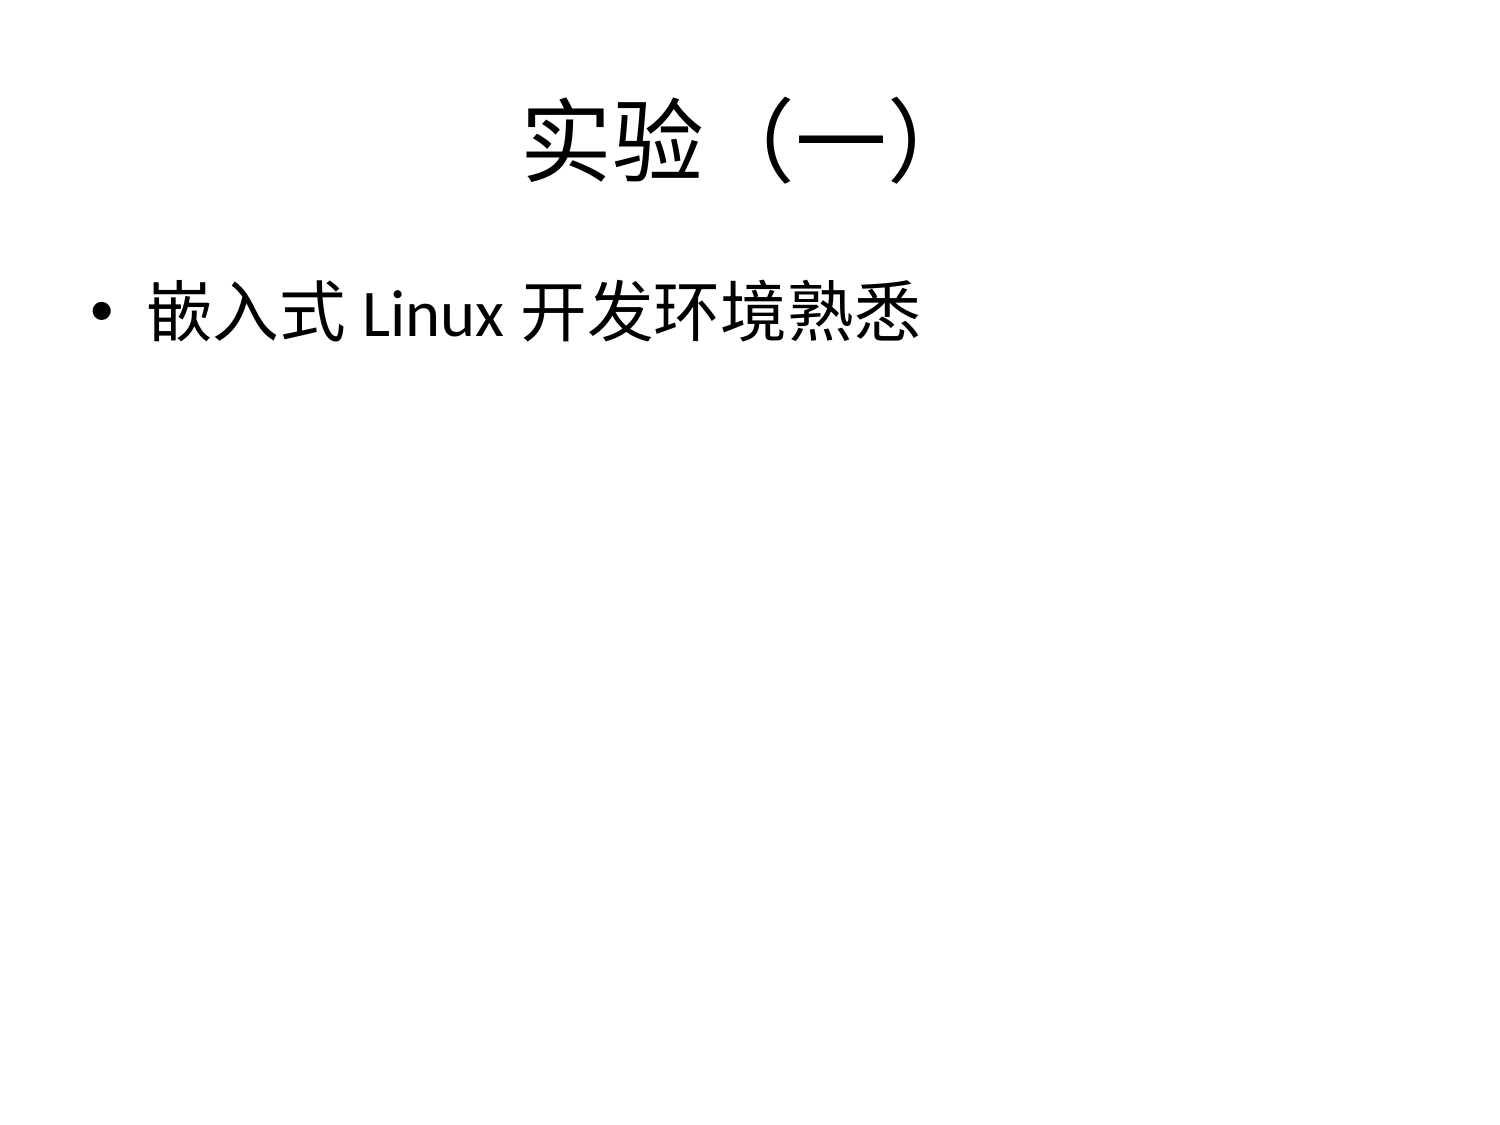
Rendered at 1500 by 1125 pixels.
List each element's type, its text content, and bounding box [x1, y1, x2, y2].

title 实验（一） [75, 45, 1425, 233]
list 嵌入式Linux开发环境熟悉 [75, 262, 1425, 1005]
